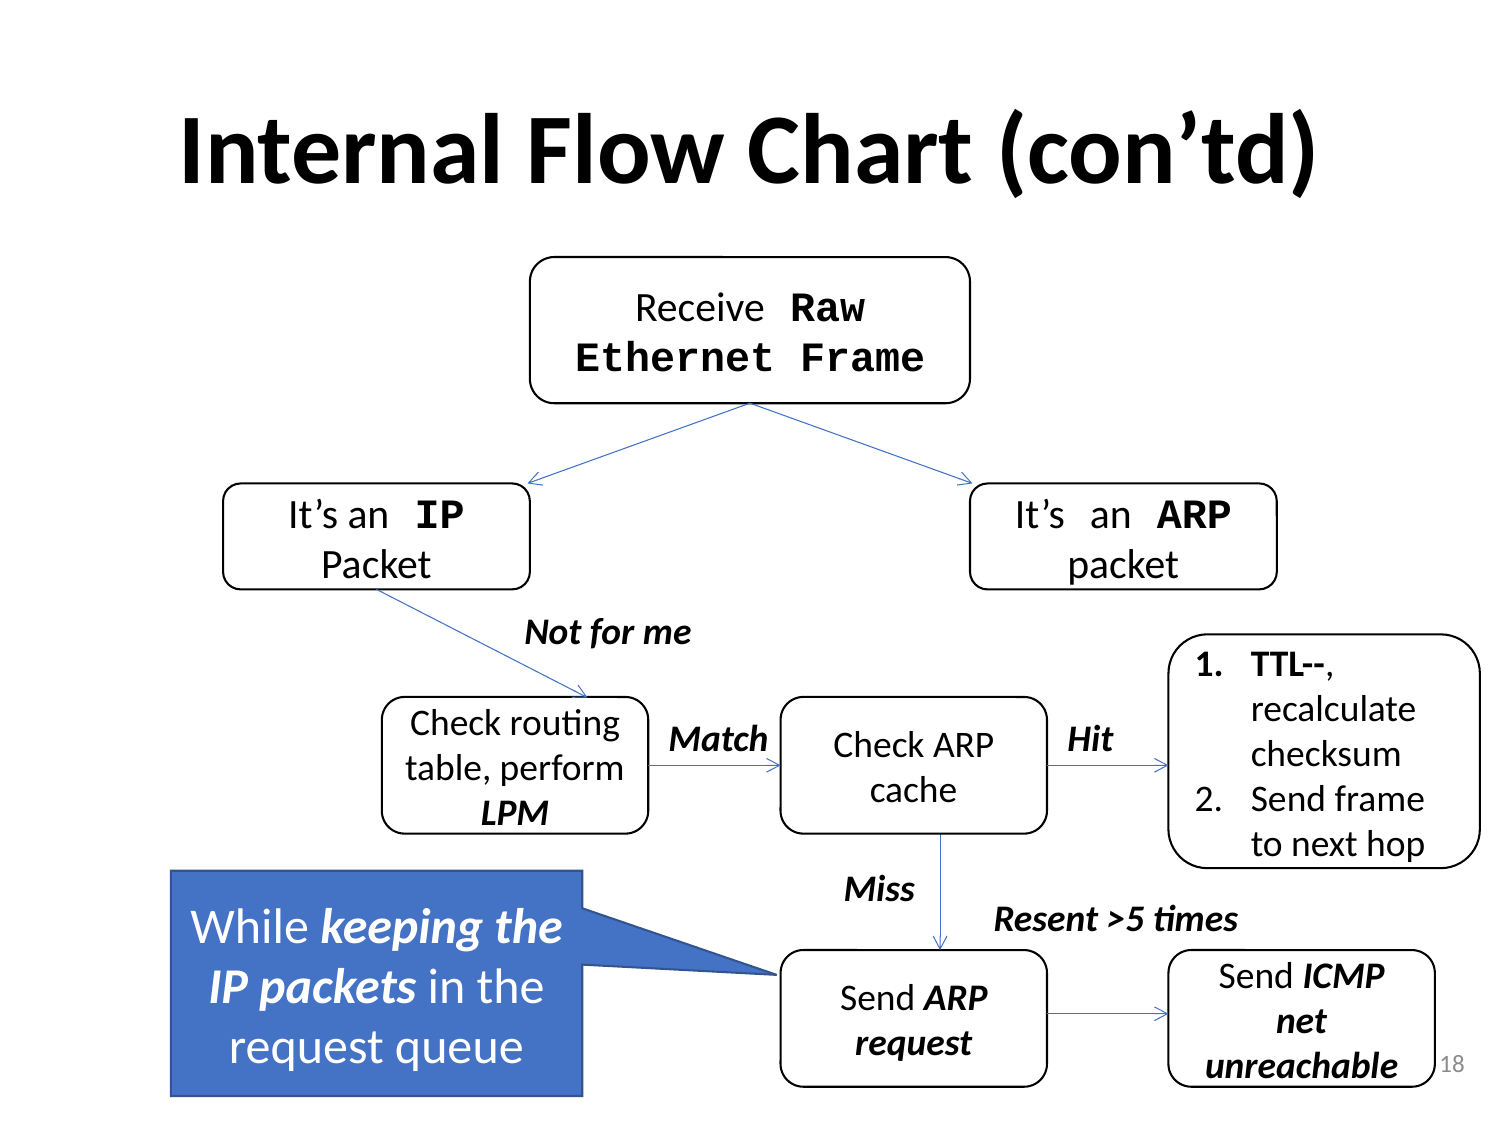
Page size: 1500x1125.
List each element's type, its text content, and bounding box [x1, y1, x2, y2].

text_box TTL--, recalculate checksum Send frame to next hop [1167, 633, 1481, 870]
text_box While keeping the IP packets in the request queue [169, 869, 778, 1098]
text_box Not for me [588, 599, 768, 659]
text_box Receive Raw Ethernet Frame [528, 255, 972, 403]
text_box Resent >5 times [978, 886, 1277, 947]
text_box Send ICMP net unreachable [1167, 948, 1436, 1088]
slide_number 18 [1389, 1019, 1480, 1106]
title Internal Flow Chart (con’td) [51, 64, 1449, 240]
text_box It’s an IP Packet [222, 482, 531, 591]
text_box Match [653, 706, 795, 767]
text_box Send ARP request [779, 948, 1049, 1088]
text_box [749, 403, 973, 484]
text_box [376, 589, 588, 698]
text_box Check ARP cache [779, 695, 1049, 835]
text_box It’s an ARP packet [968, 482, 1278, 591]
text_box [527, 403, 749, 484]
text_box Miss [828, 856, 940, 916]
text_box Hit [1052, 706, 1194, 767]
text_box Check routing table, perform LPM [380, 695, 650, 835]
